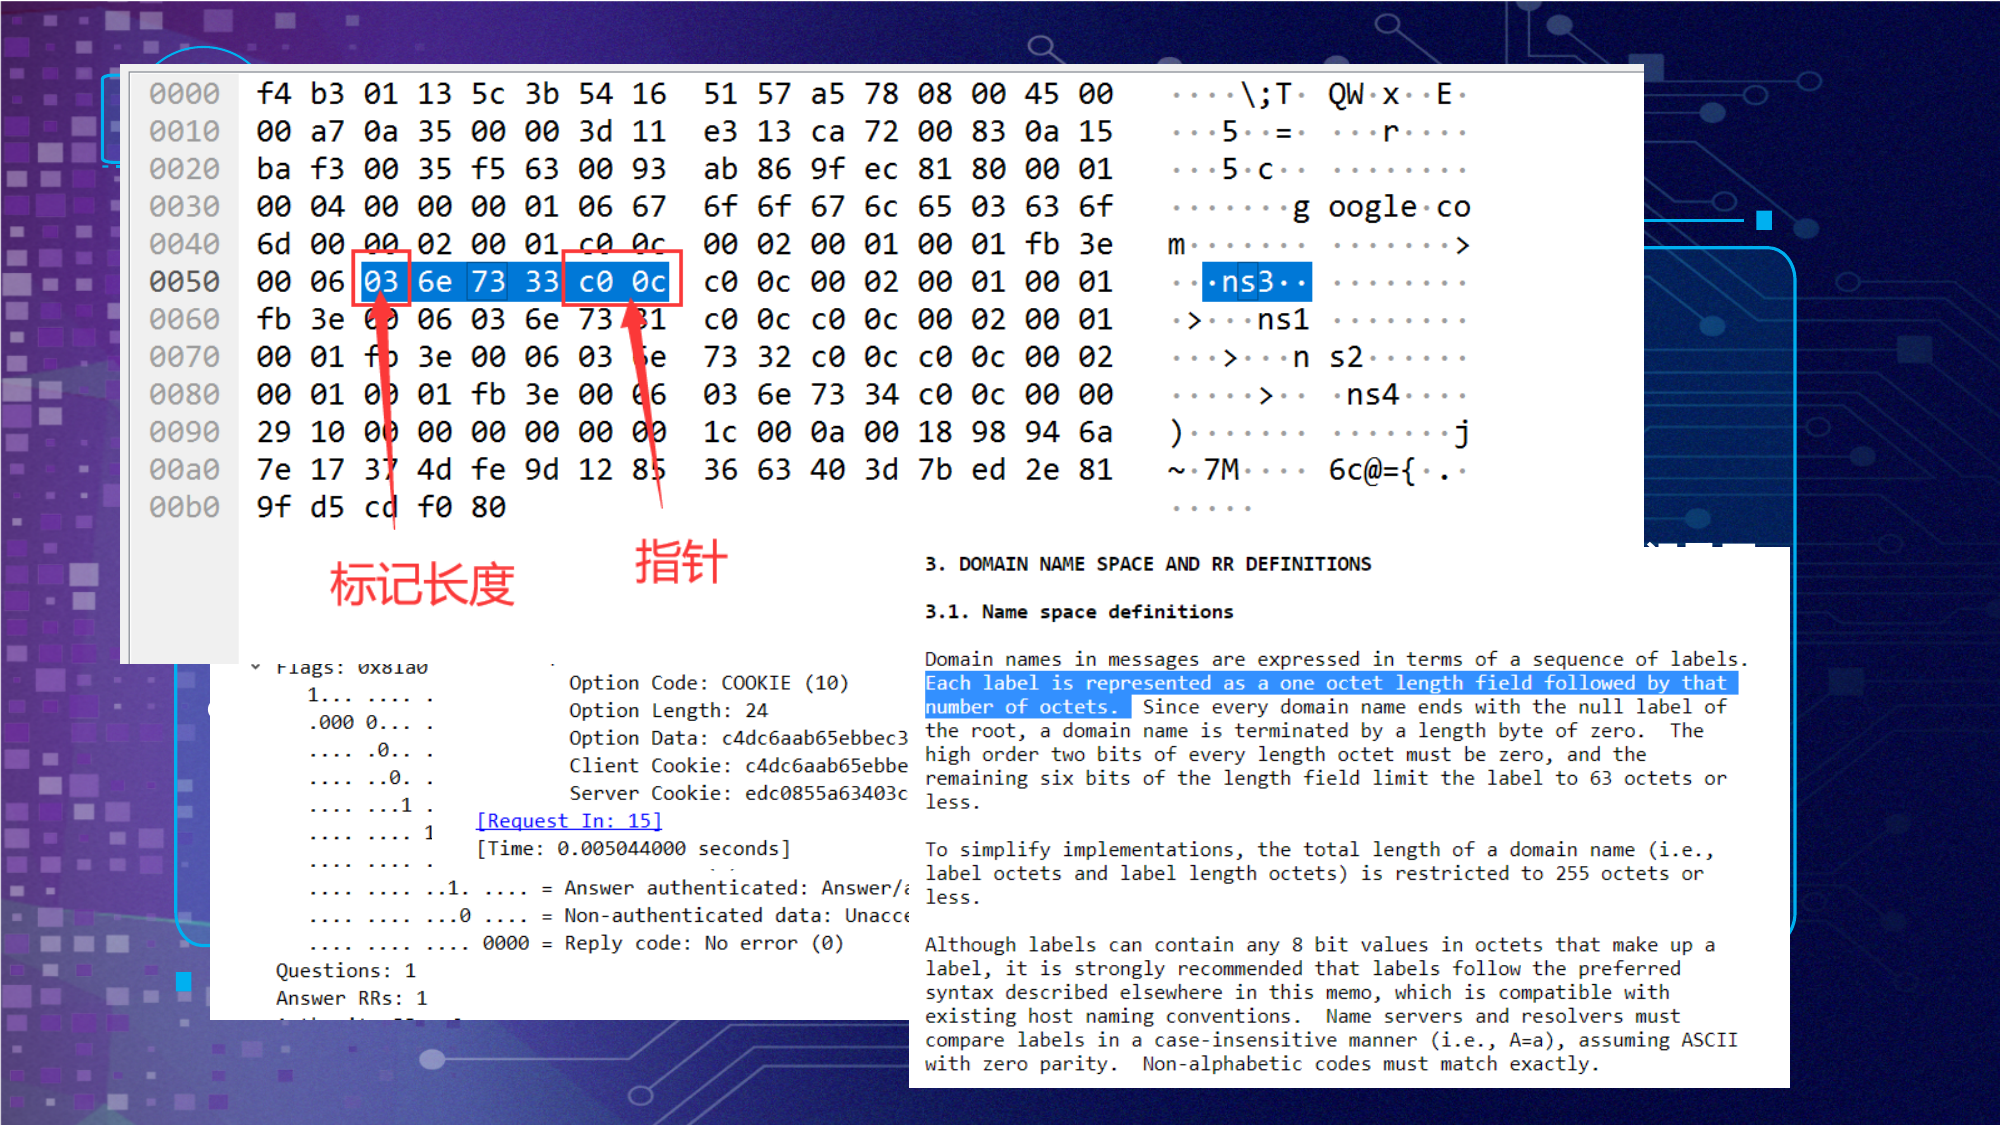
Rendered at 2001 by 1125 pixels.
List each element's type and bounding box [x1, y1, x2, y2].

text_box [102, 46, 772, 191]
picture [3, 2, 1999, 1125]
text_box [175, 664, 210, 992]
text_box [1644, 201, 1796, 992]
